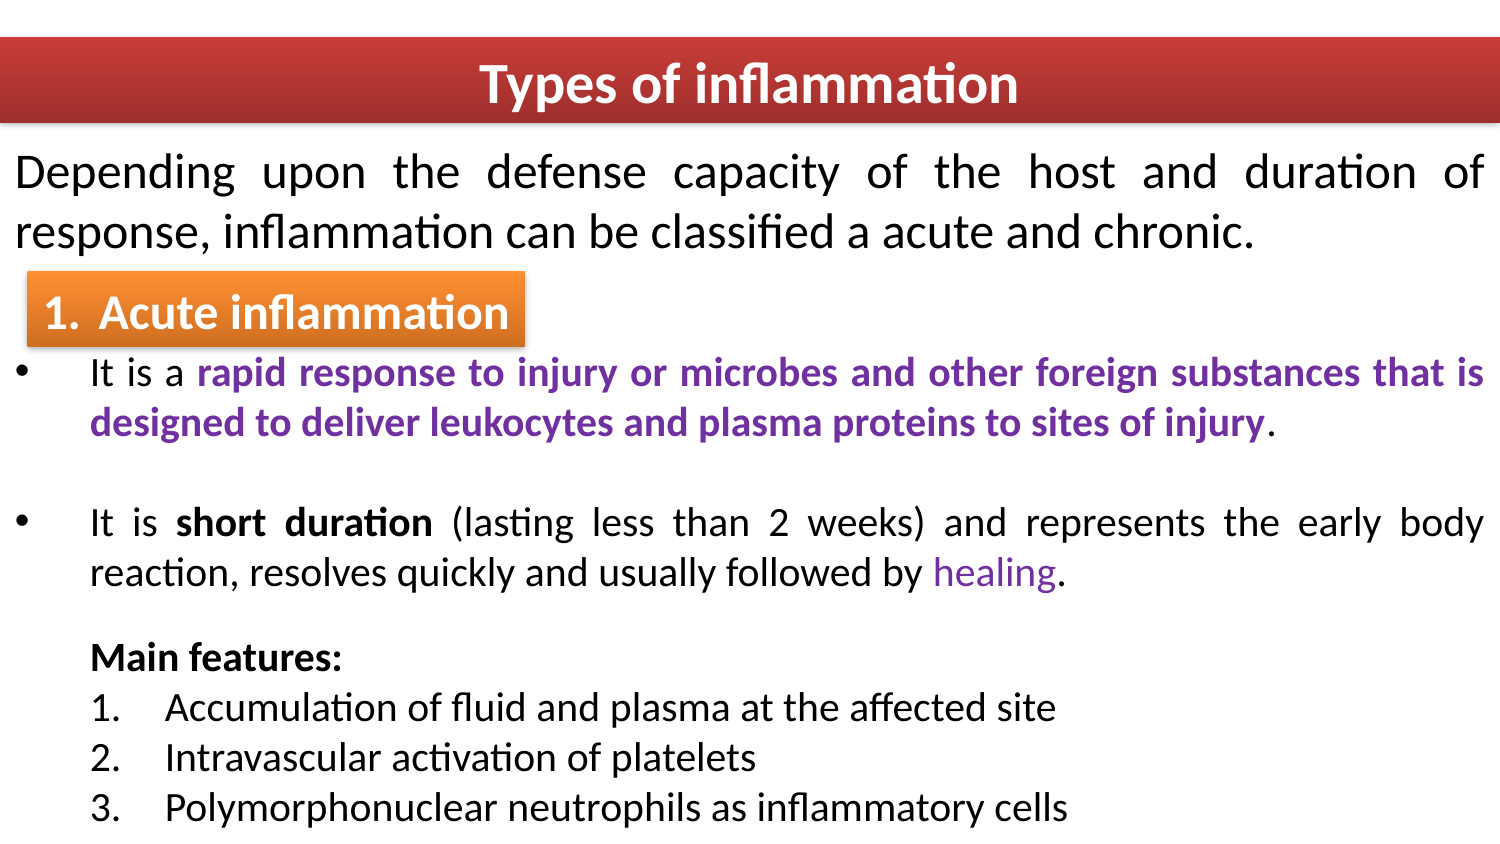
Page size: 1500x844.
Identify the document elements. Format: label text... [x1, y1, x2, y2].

text_box Acute inflammation [27, 271, 525, 347]
text_box Depending upon the defense capacity of the host and duration of response, inflammation can be classified a acute and chronic. [0, 131, 1500, 266]
text_box Types of inflammation [0, 37, 1500, 123]
text_box It is a rapid response to injury or microbes and other foreign substances that is designed to deliver leukocytes and plasma proteins to sites of injury. It is short duration (lasting less than 2 weeks) and represents the early body reaction, resolves quickly and usually followed by healing. Main features: Accumulation of fluid and plasma at the affected site Intravascular activation of platelets Polymorphonuclear neutrophils as inflammatory cells [0, 337, 1500, 838]
